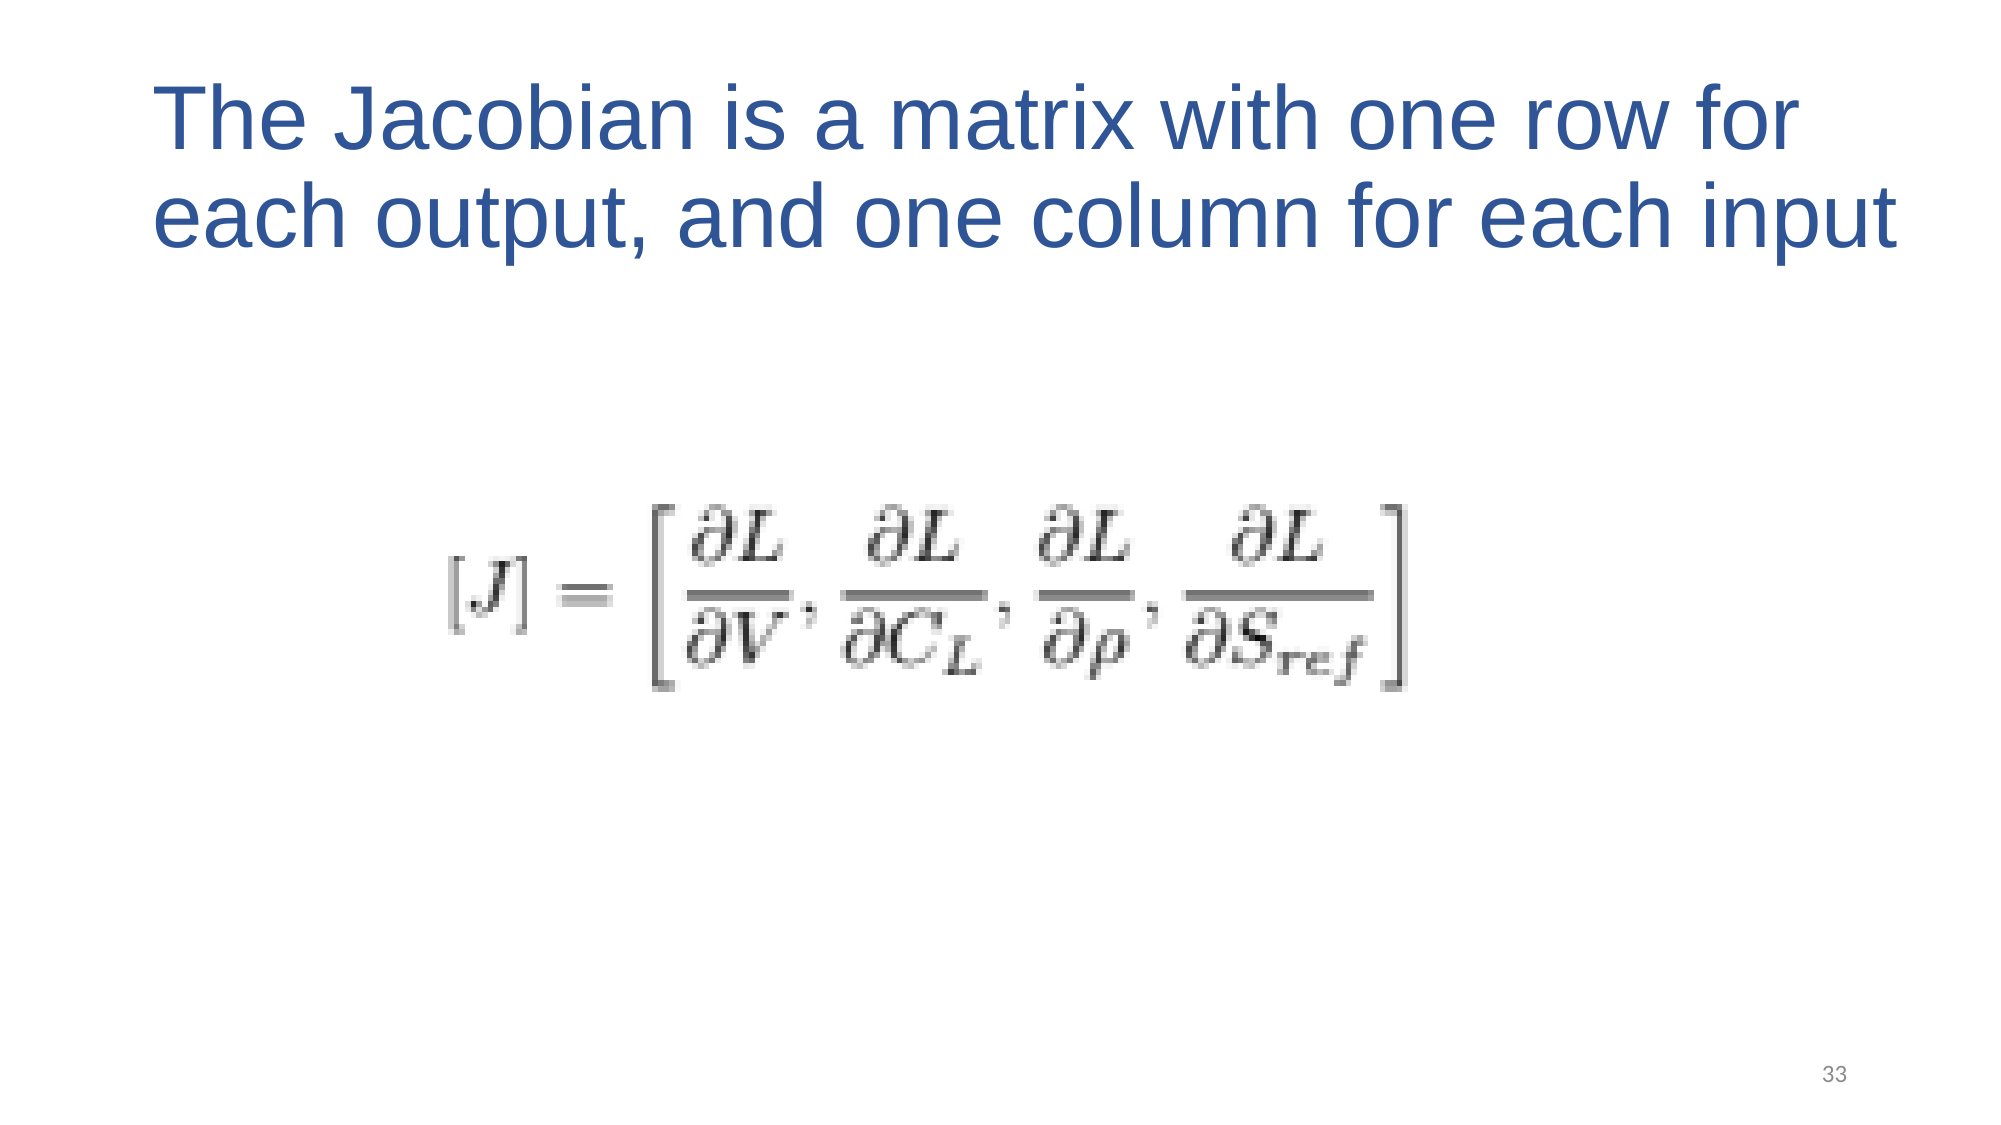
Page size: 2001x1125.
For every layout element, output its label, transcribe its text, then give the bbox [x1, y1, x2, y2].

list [322, 422, 1511, 773]
title The Jacobian is a matrix with one row for each output, and one column for each input [137, 59, 1918, 278]
slide_number 33 [1412, 1042, 1863, 1103]
